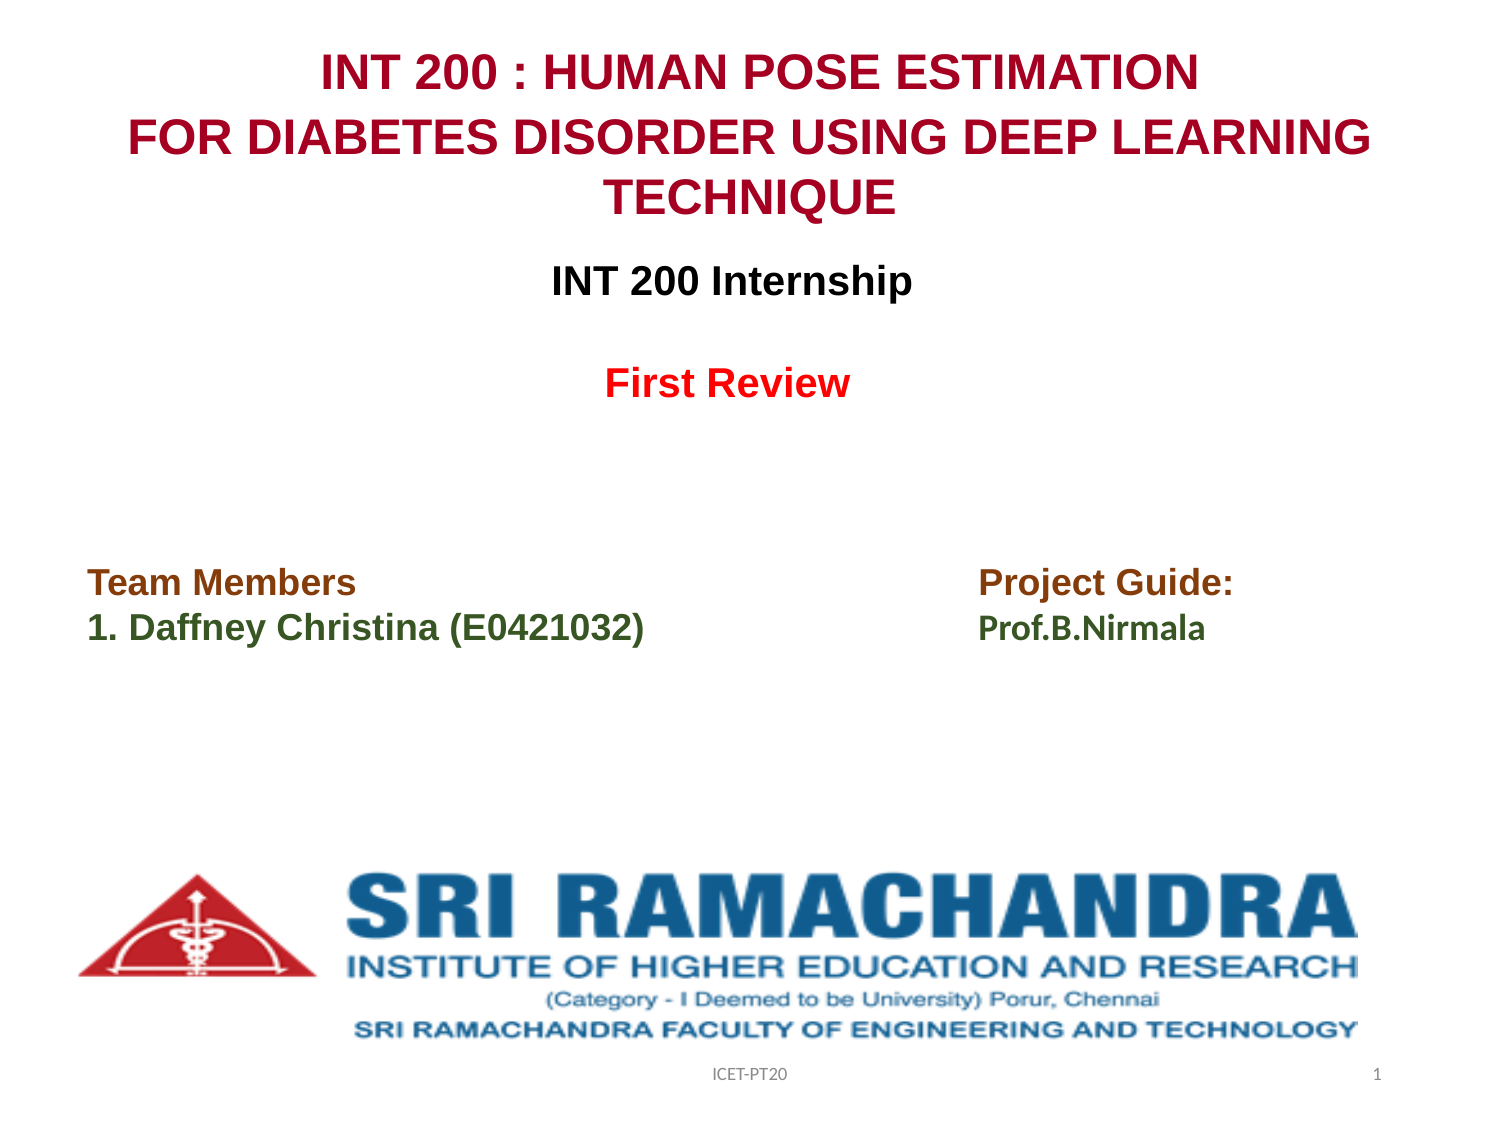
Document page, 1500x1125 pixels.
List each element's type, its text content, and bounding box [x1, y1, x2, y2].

picture [78, 860, 1358, 1059]
text_box INT 200 Internship [536, 246, 1003, 311]
text_box First Review [589, 348, 911, 414]
text_box INT 200 : HUMAN POSE ESTIMATION FOR DIABETES DISORDER USING DEEP LEARNING TECHNIQUE [0, 0, 1500, 233]
footer ICET-PT20 [496, 1059, 1004, 1103]
text_box Project Guide: Prof.B.Nirmala [963, 550, 1389, 701]
slide_number 1 [1059, 1042, 1397, 1103]
text_box Team Members 1. Daffney Christina (E0421032) [72, 550, 712, 701]
